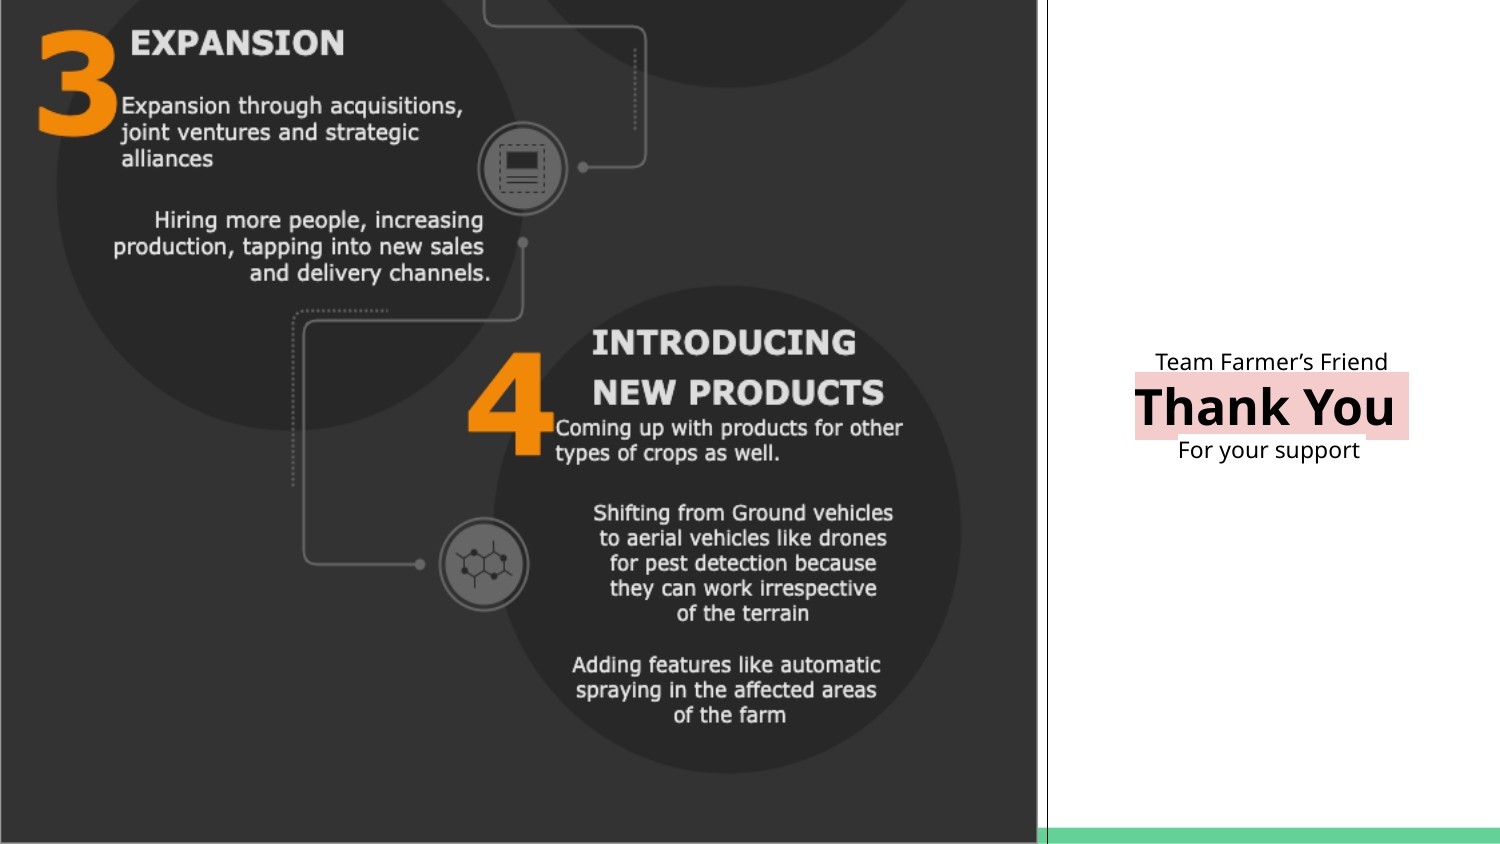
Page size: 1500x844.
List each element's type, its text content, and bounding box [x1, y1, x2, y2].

picture [0, 0, 1039, 844]
text_box Team Farmer’s Friend Thank You For your support [1067, 332, 1477, 511]
